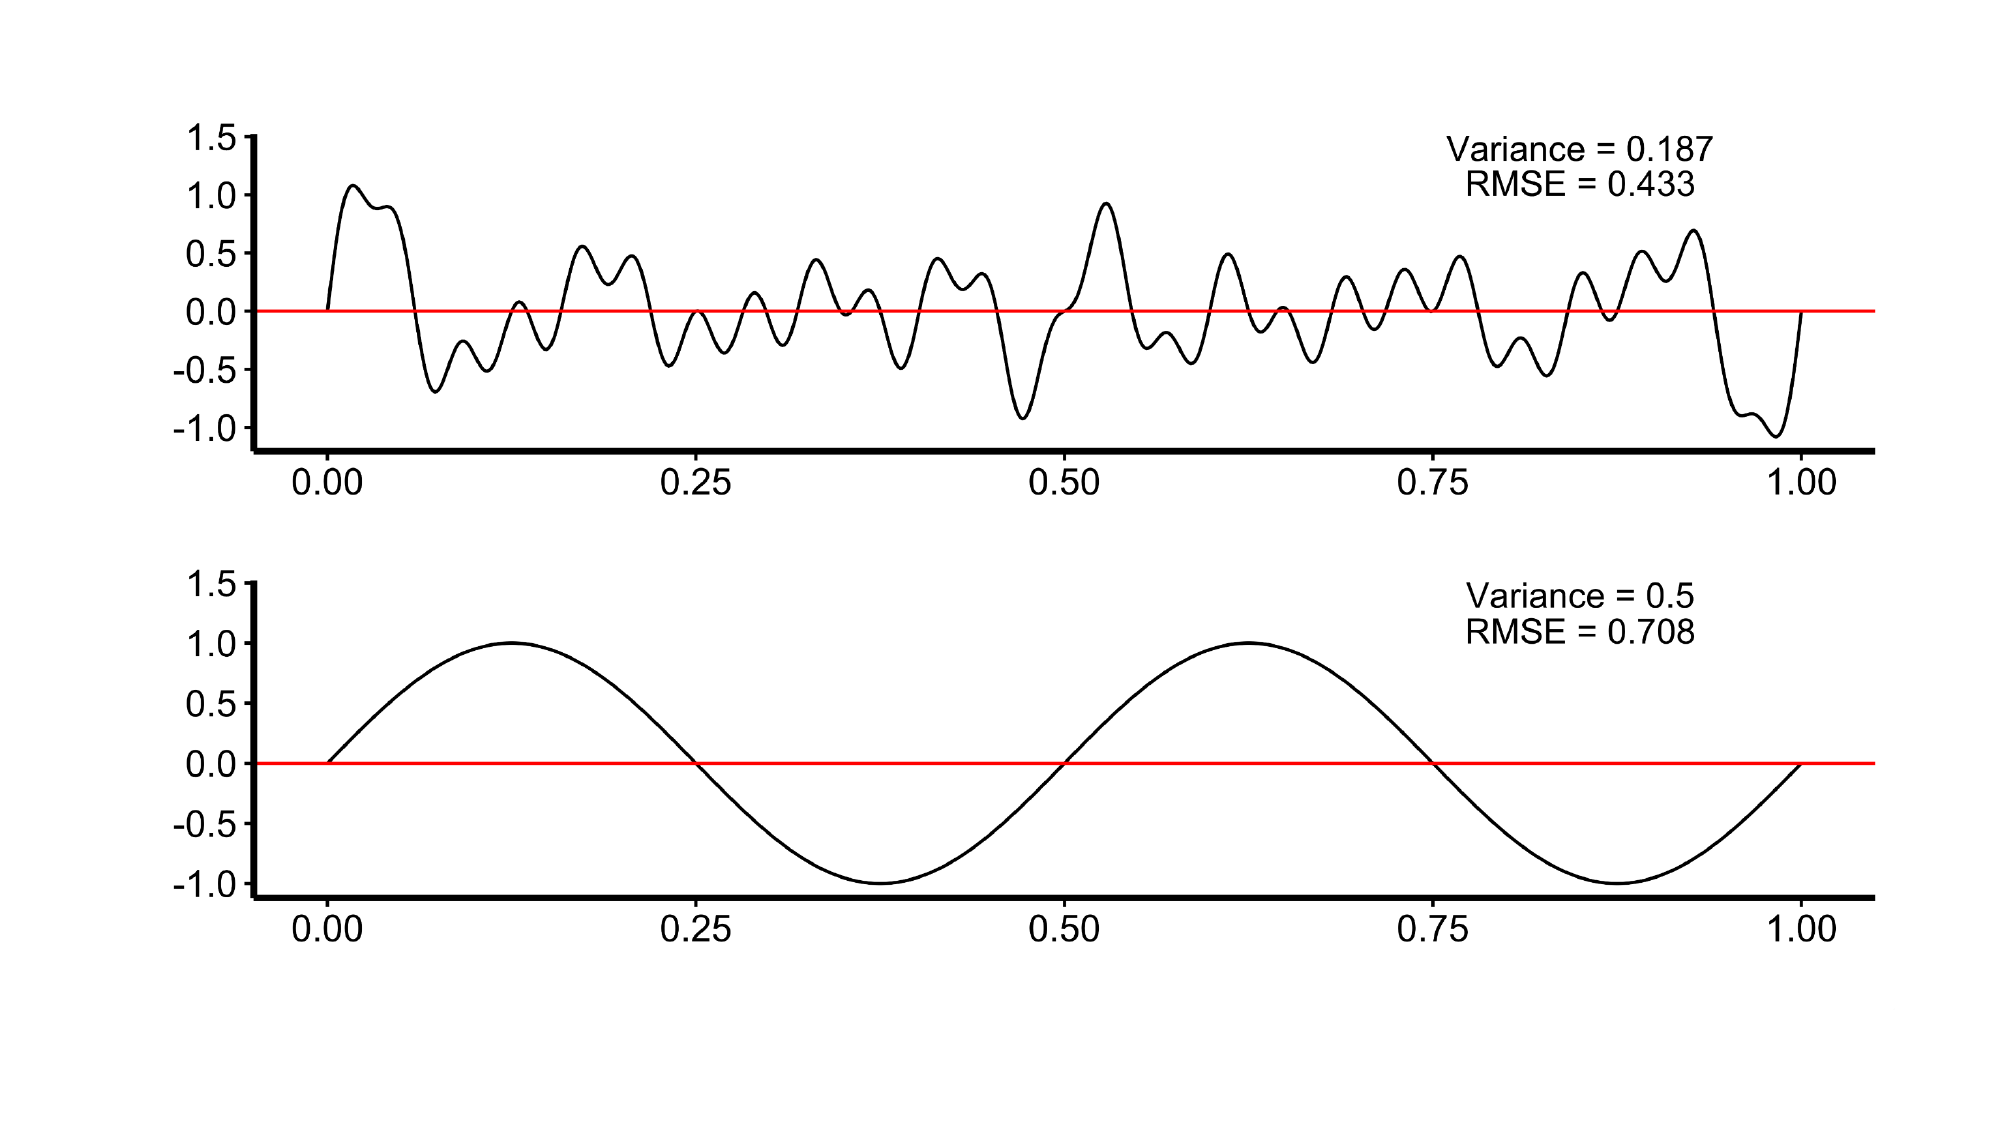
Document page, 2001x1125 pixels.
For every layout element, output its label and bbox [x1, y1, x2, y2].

picture [105, 115, 1895, 1010]
